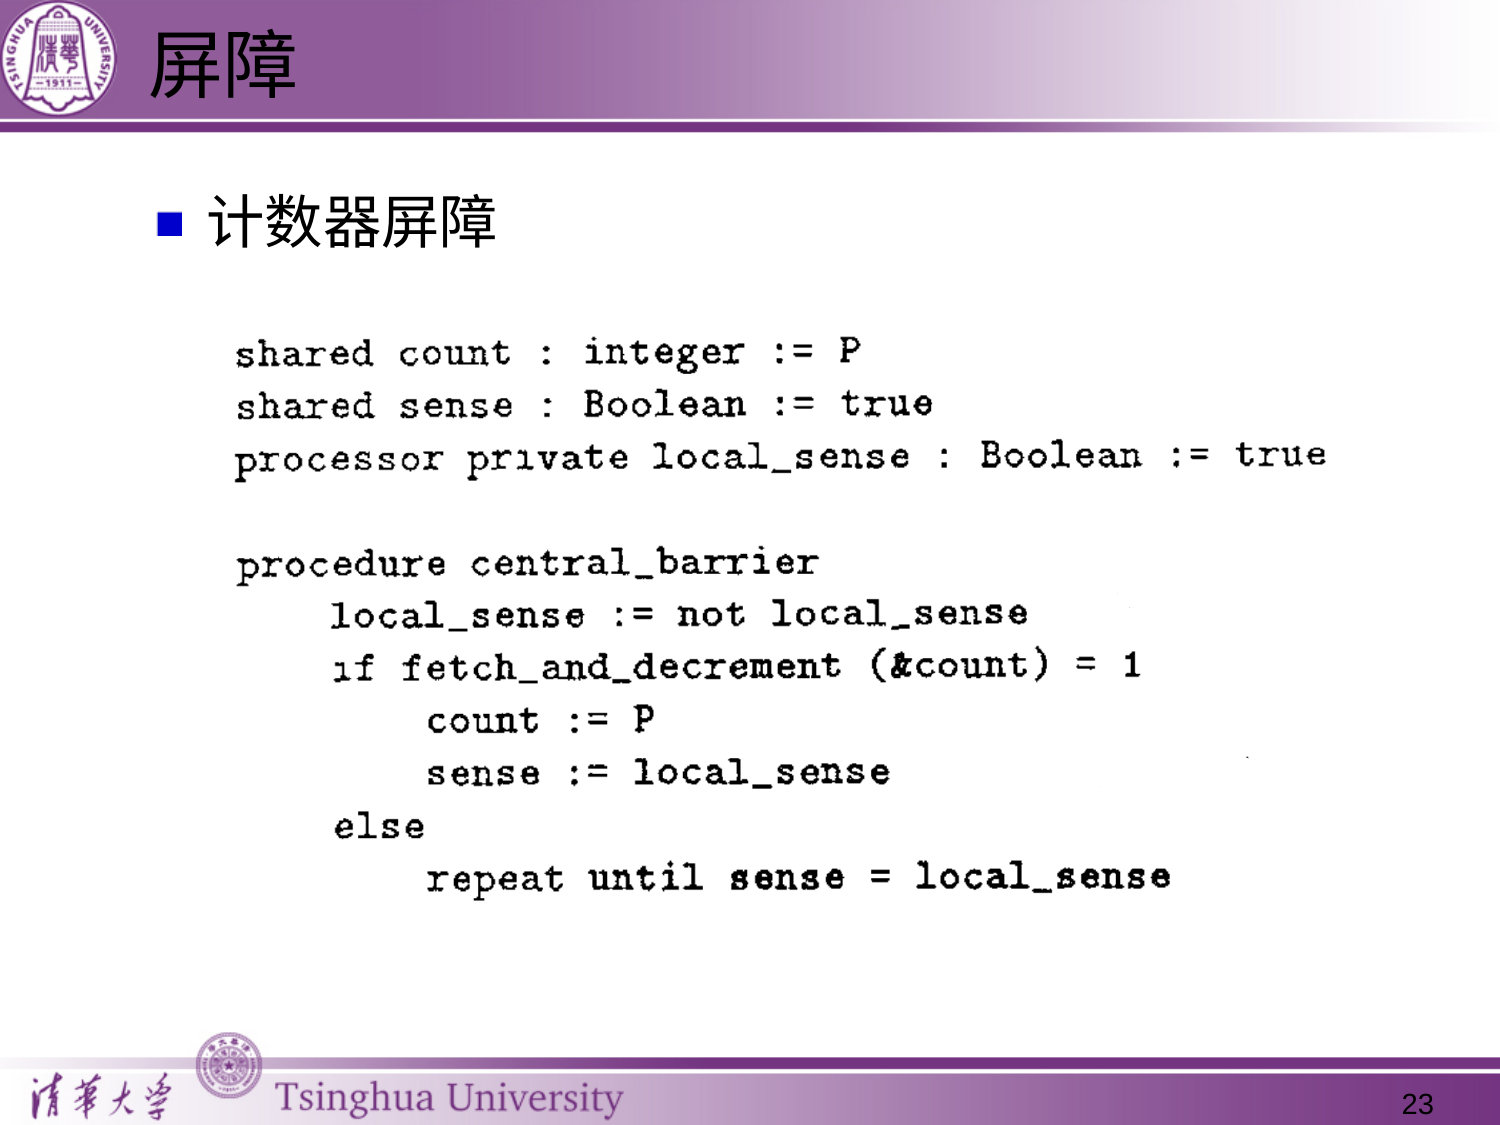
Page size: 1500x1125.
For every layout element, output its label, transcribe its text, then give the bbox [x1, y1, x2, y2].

picture [0, 0, 1500, 1125]
slide_number 23 [1335, 1077, 1500, 1125]
list 计数器屏障 [135, 163, 1436, 1020]
title 屏障 [133, 11, 1437, 114]
